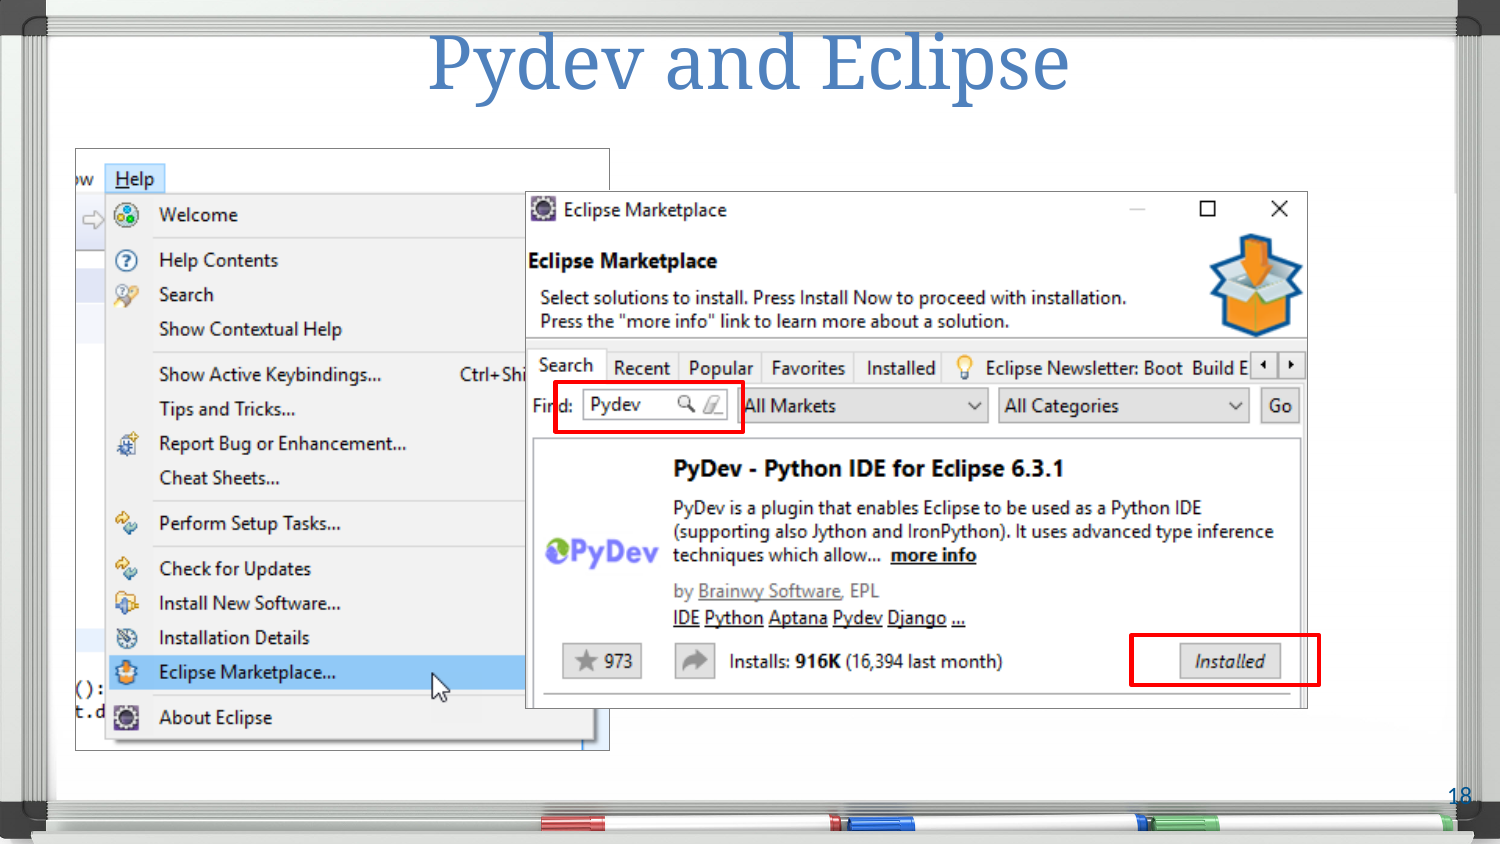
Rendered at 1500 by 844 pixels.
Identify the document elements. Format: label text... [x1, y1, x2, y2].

slide_number 18 [1387, 771, 1488, 817]
text_box [1311, 633, 1321, 687]
title Pydev and Eclipse [12, 9, 1488, 110]
picture [0, 0, 1500, 844]
